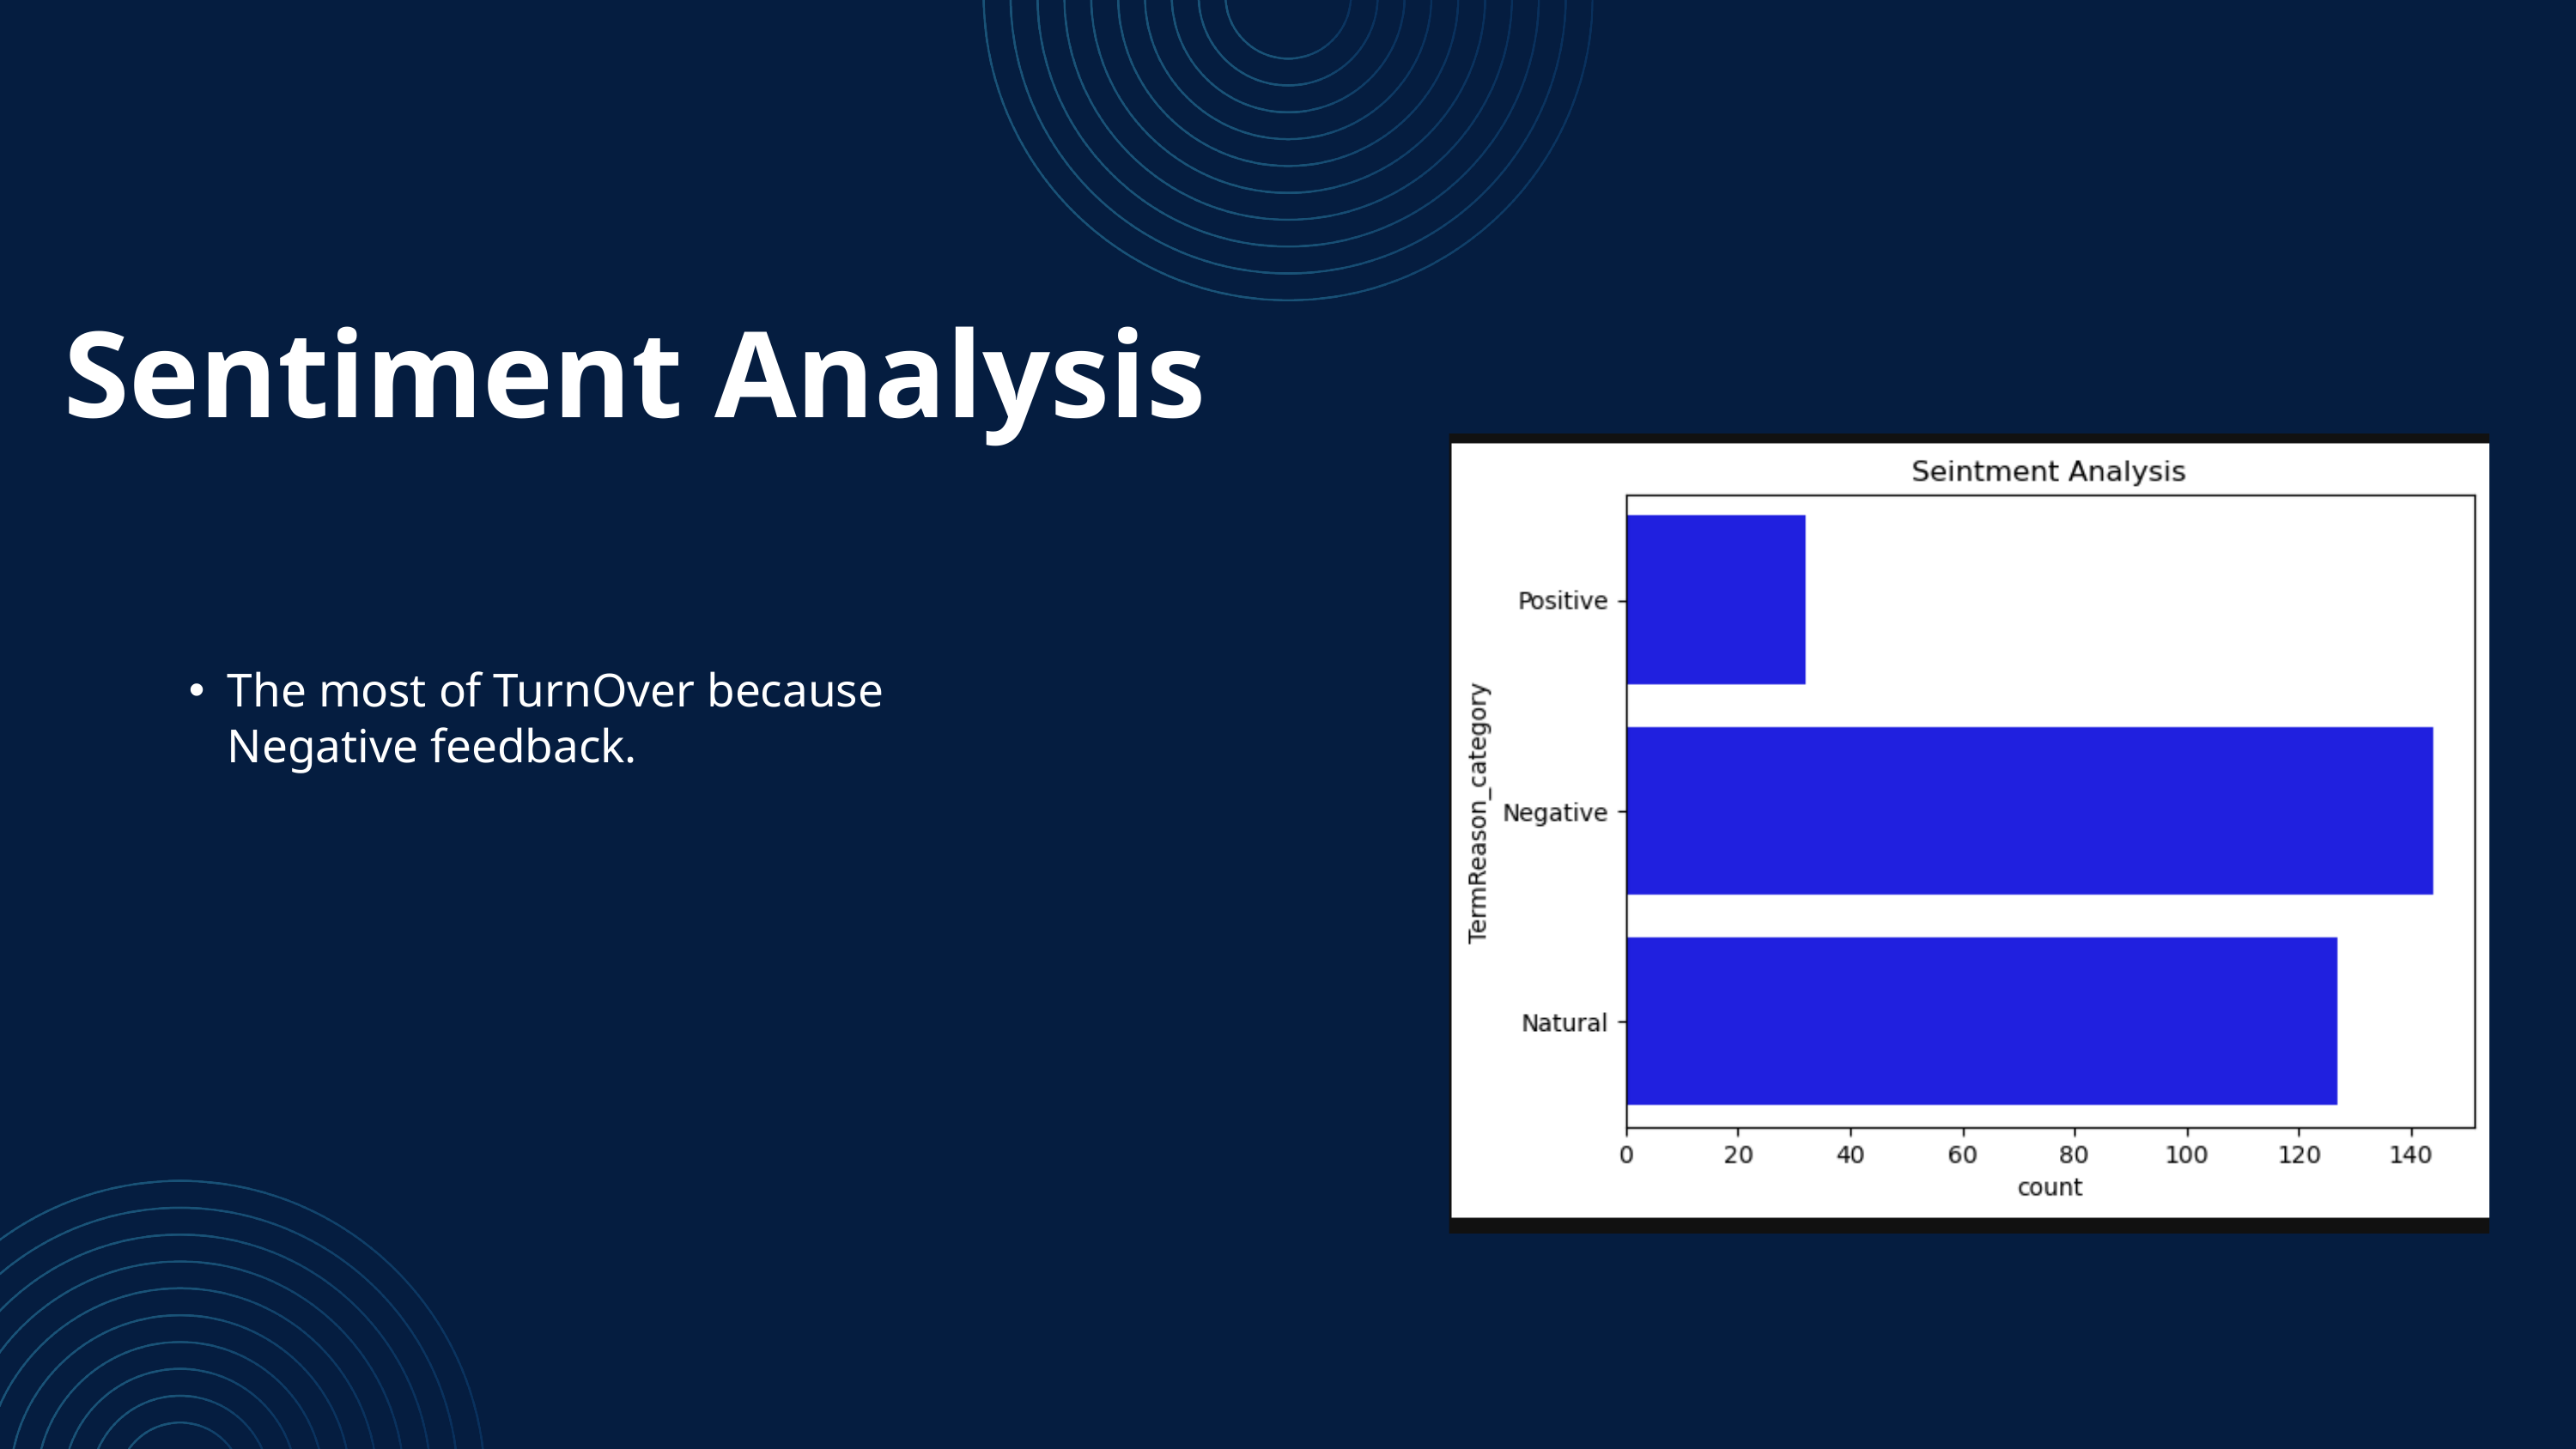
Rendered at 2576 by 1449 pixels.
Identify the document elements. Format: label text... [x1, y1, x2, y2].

text_box Sentiment Analysis [61, 274, 1209, 441]
text_box [1449, 433, 2490, 1234]
text_box The most of TurnOver because Negative feedback. [149, 661, 1067, 827]
text_box [0, 1179, 486, 1449]
text_box [982, 0, 1594, 301]
